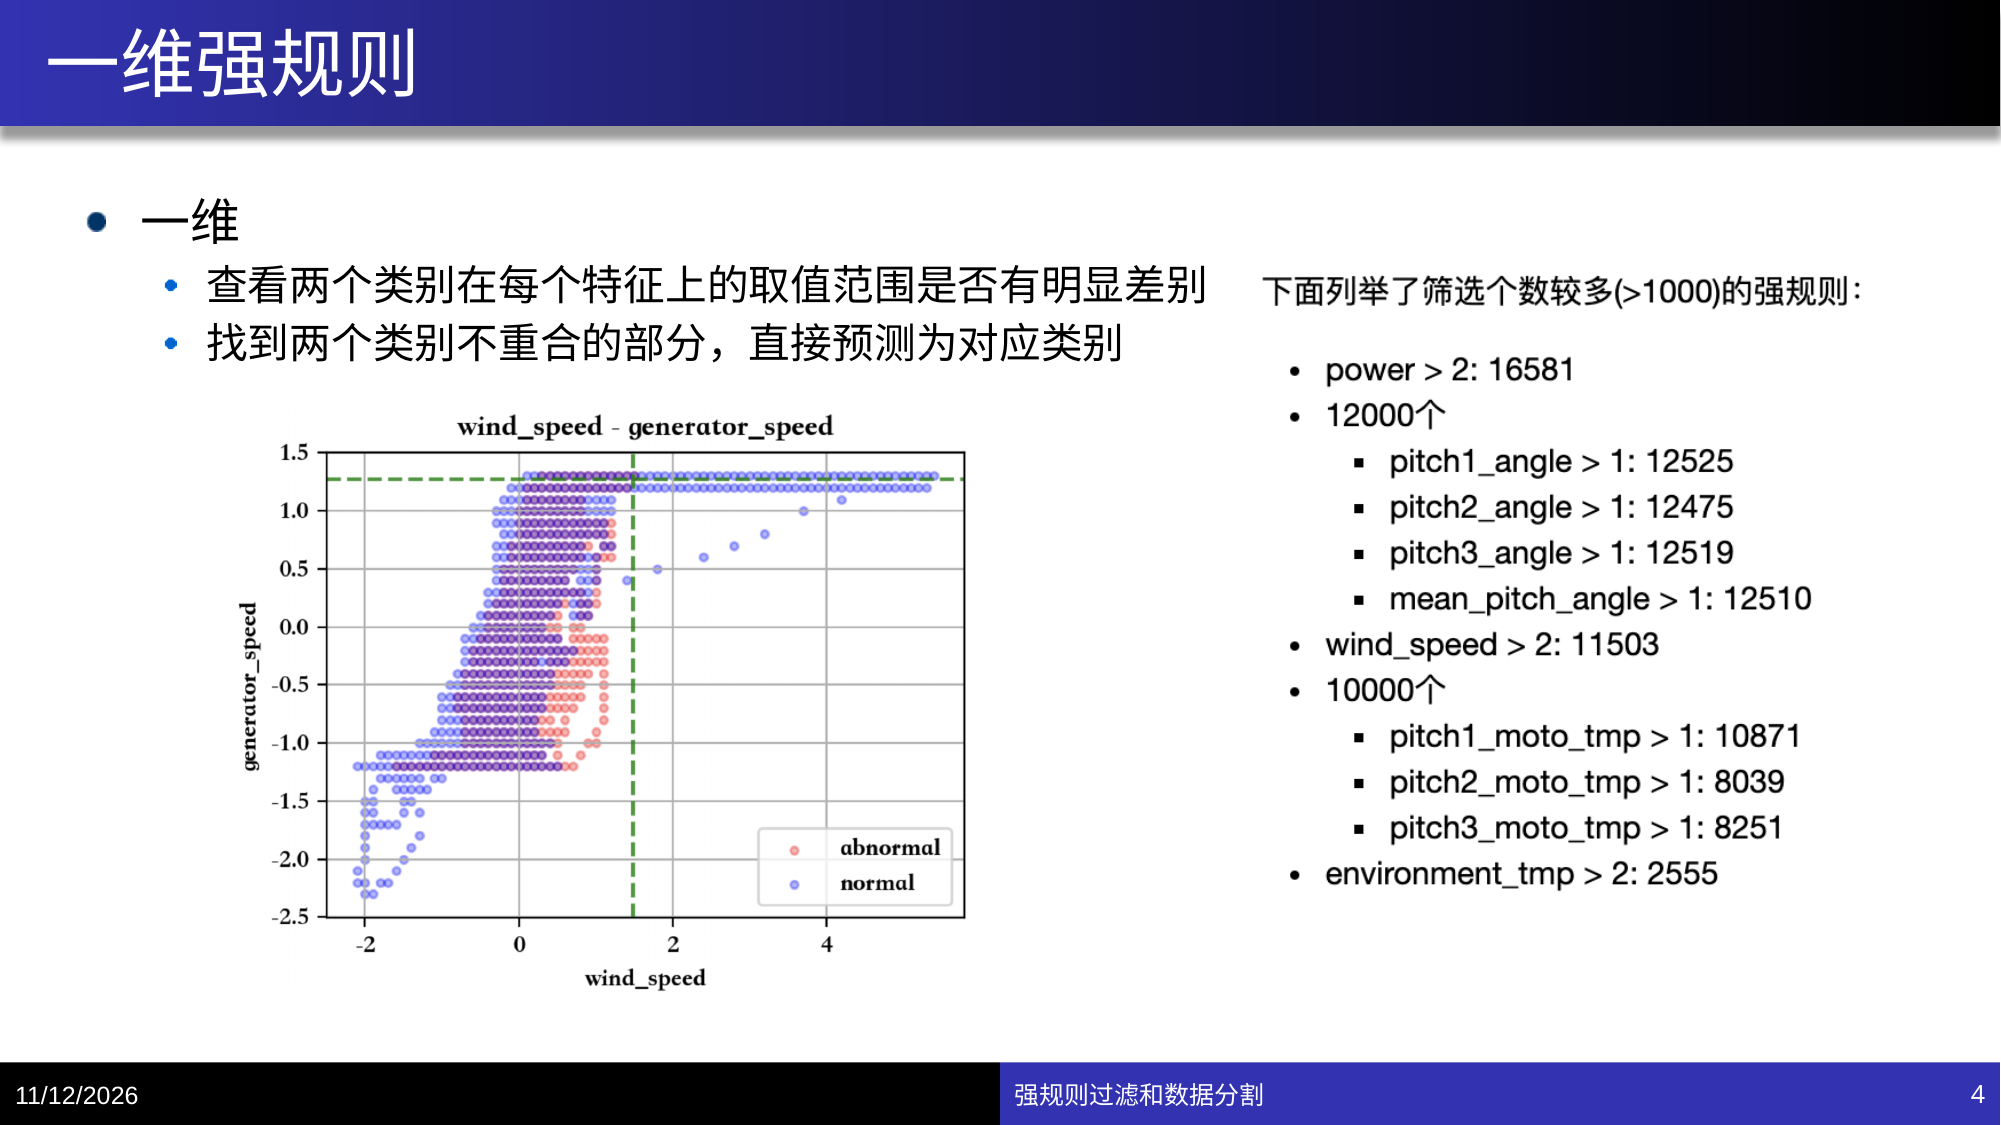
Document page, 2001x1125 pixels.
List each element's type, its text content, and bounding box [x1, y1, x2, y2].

title 一维强规则 [0, 0, 1972, 123]
picture [159, 333, 177, 351]
picture [233, 405, 978, 999]
list 一维 查看两个类别在每个特征上的取值范围是否有明显差别 找到两个类别不重合的部分，直接预测为对应类别 [68, 182, 1249, 999]
picture [84, 209, 106, 232]
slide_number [0, 1065, 234, 1125]
footer 强规则过滤和数据分割 [999, 1065, 1766, 1125]
slide_number 4 [1766, 1065, 2000, 1125]
picture [1248, 259, 1881, 905]
picture [159, 275, 177, 293]
